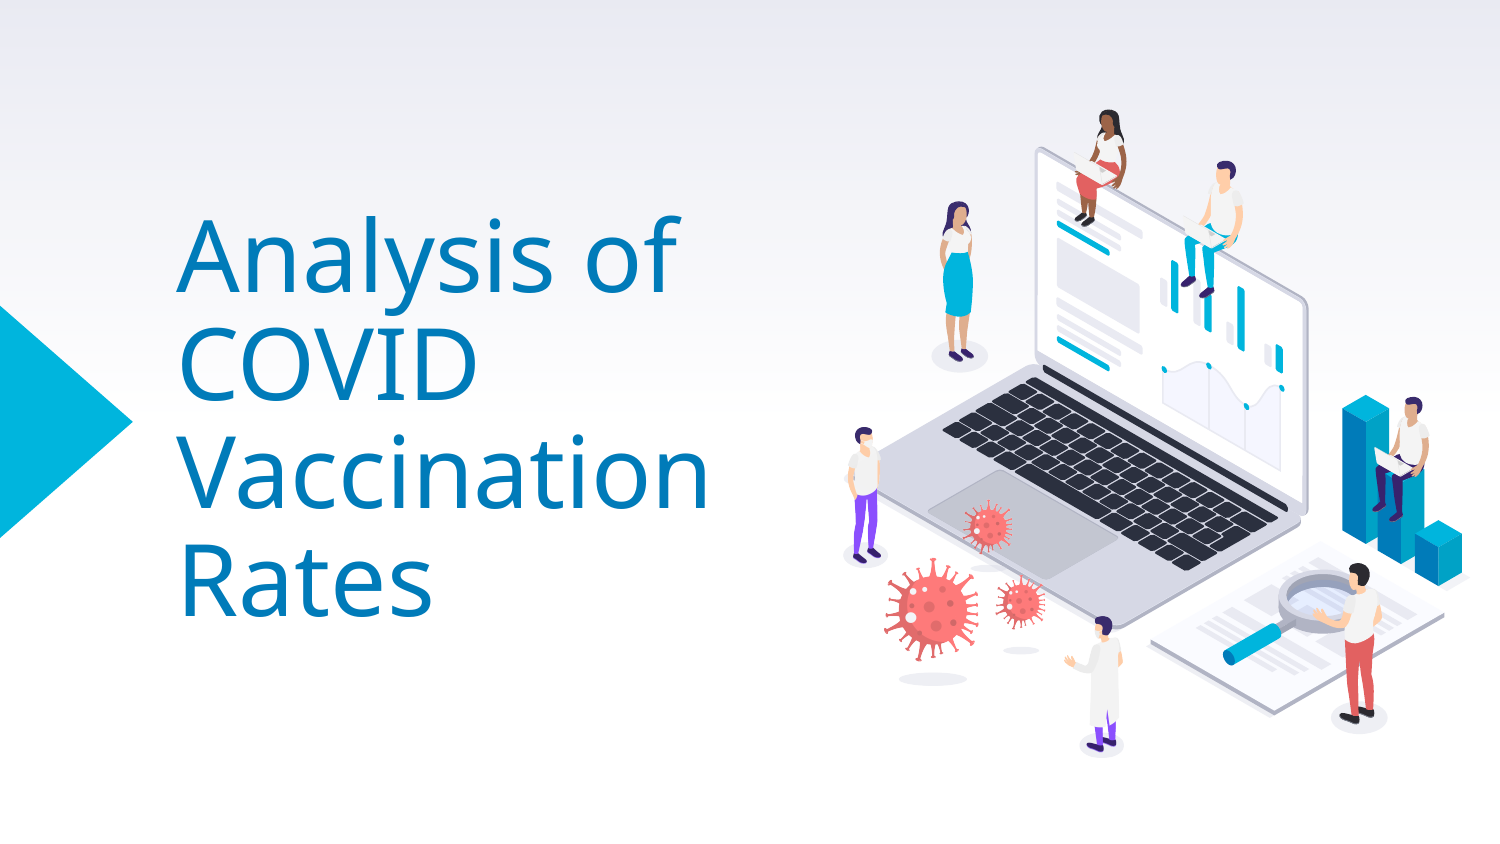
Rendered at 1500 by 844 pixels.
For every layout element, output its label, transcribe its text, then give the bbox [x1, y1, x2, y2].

picture [843, 427, 1124, 758]
title Analysis of COVID Vaccination Rates [176, 305, 838, 538]
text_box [843, 109, 1471, 735]
